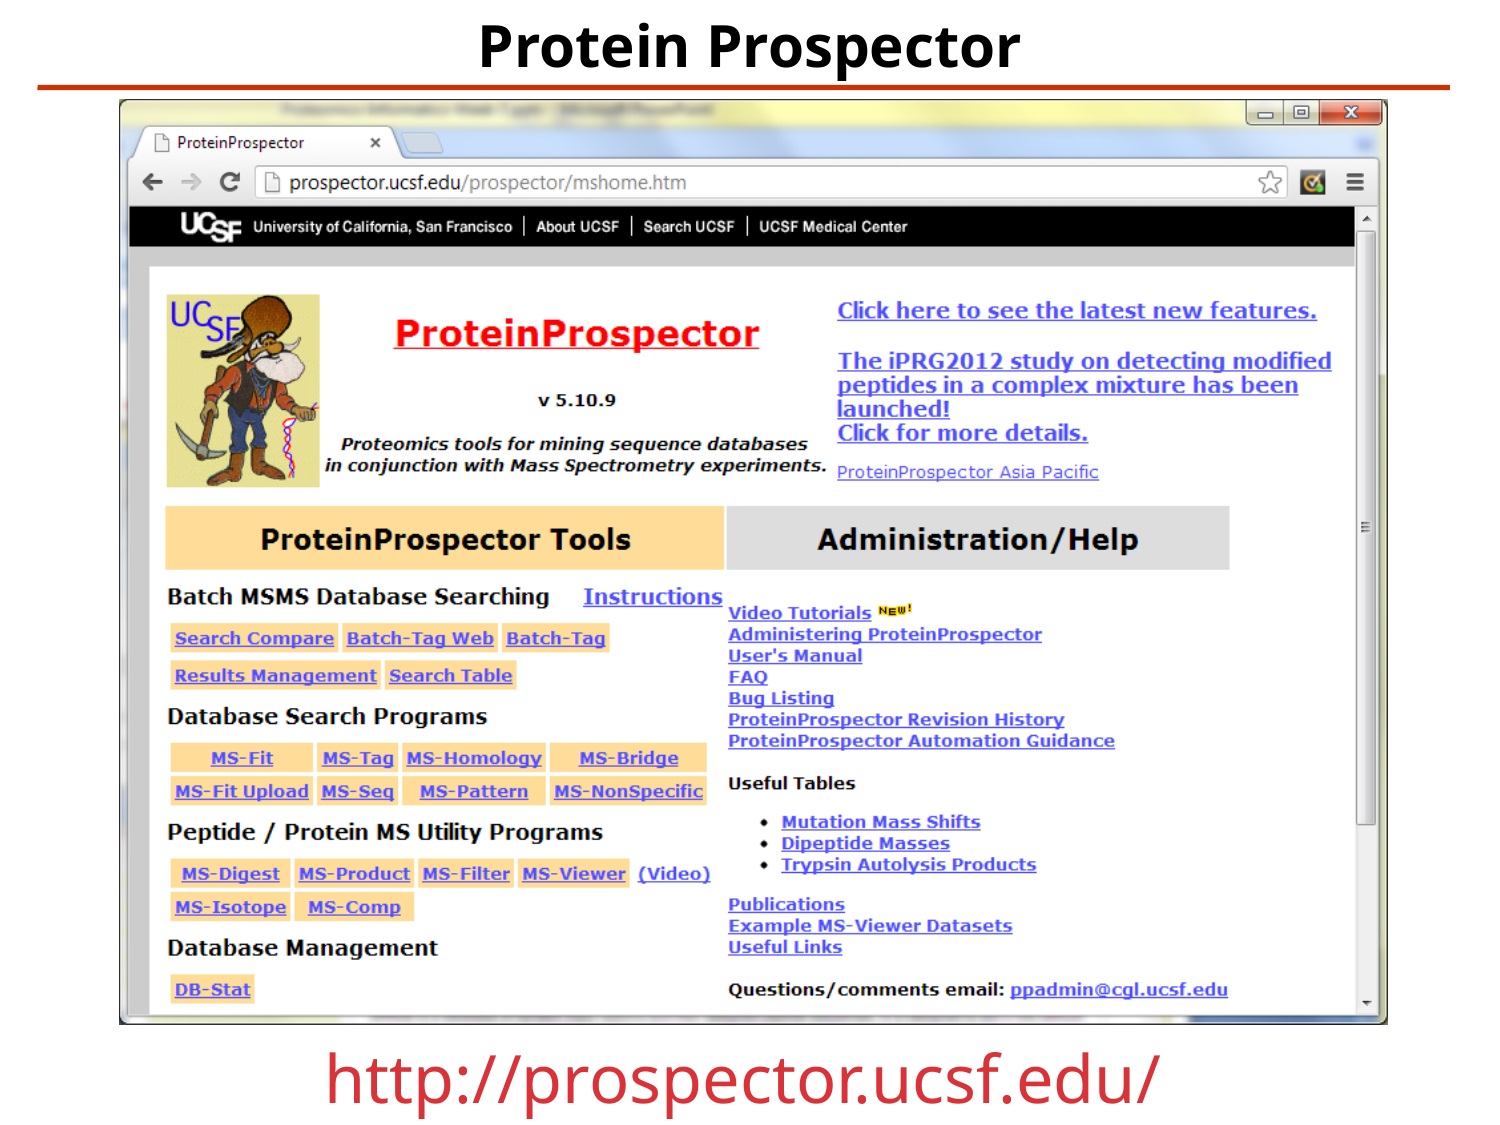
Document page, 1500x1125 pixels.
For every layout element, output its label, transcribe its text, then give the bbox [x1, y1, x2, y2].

text_box http://prospector.ucsf.edu/ [309, 1034, 1177, 1124]
title Protein Prospector [112, 0, 1388, 87]
picture [119, 99, 1388, 1026]
